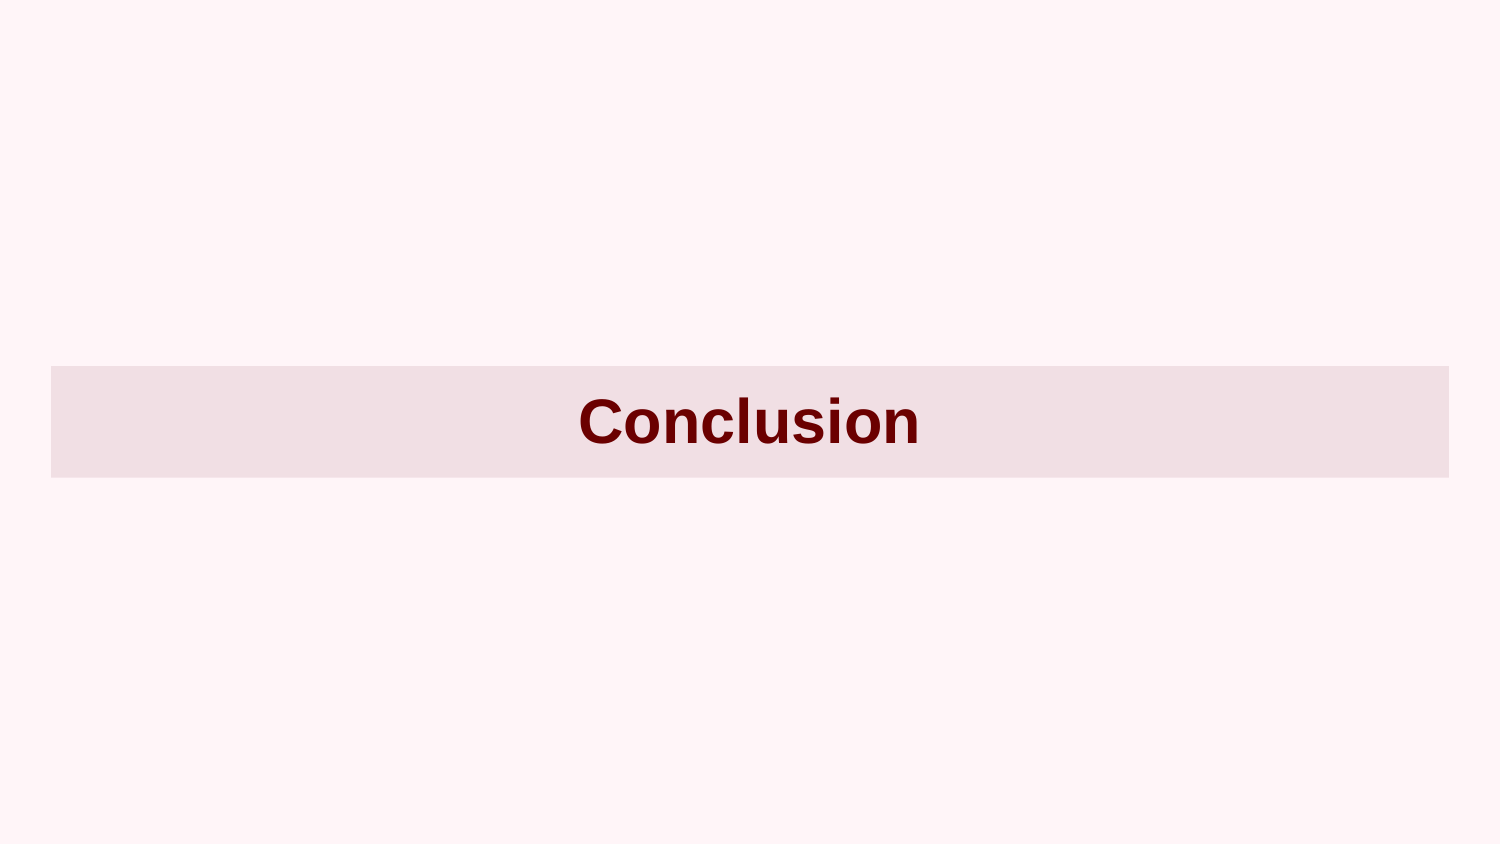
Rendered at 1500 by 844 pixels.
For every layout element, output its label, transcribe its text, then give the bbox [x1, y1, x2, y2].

title Conclusion [51, 366, 1449, 478]
